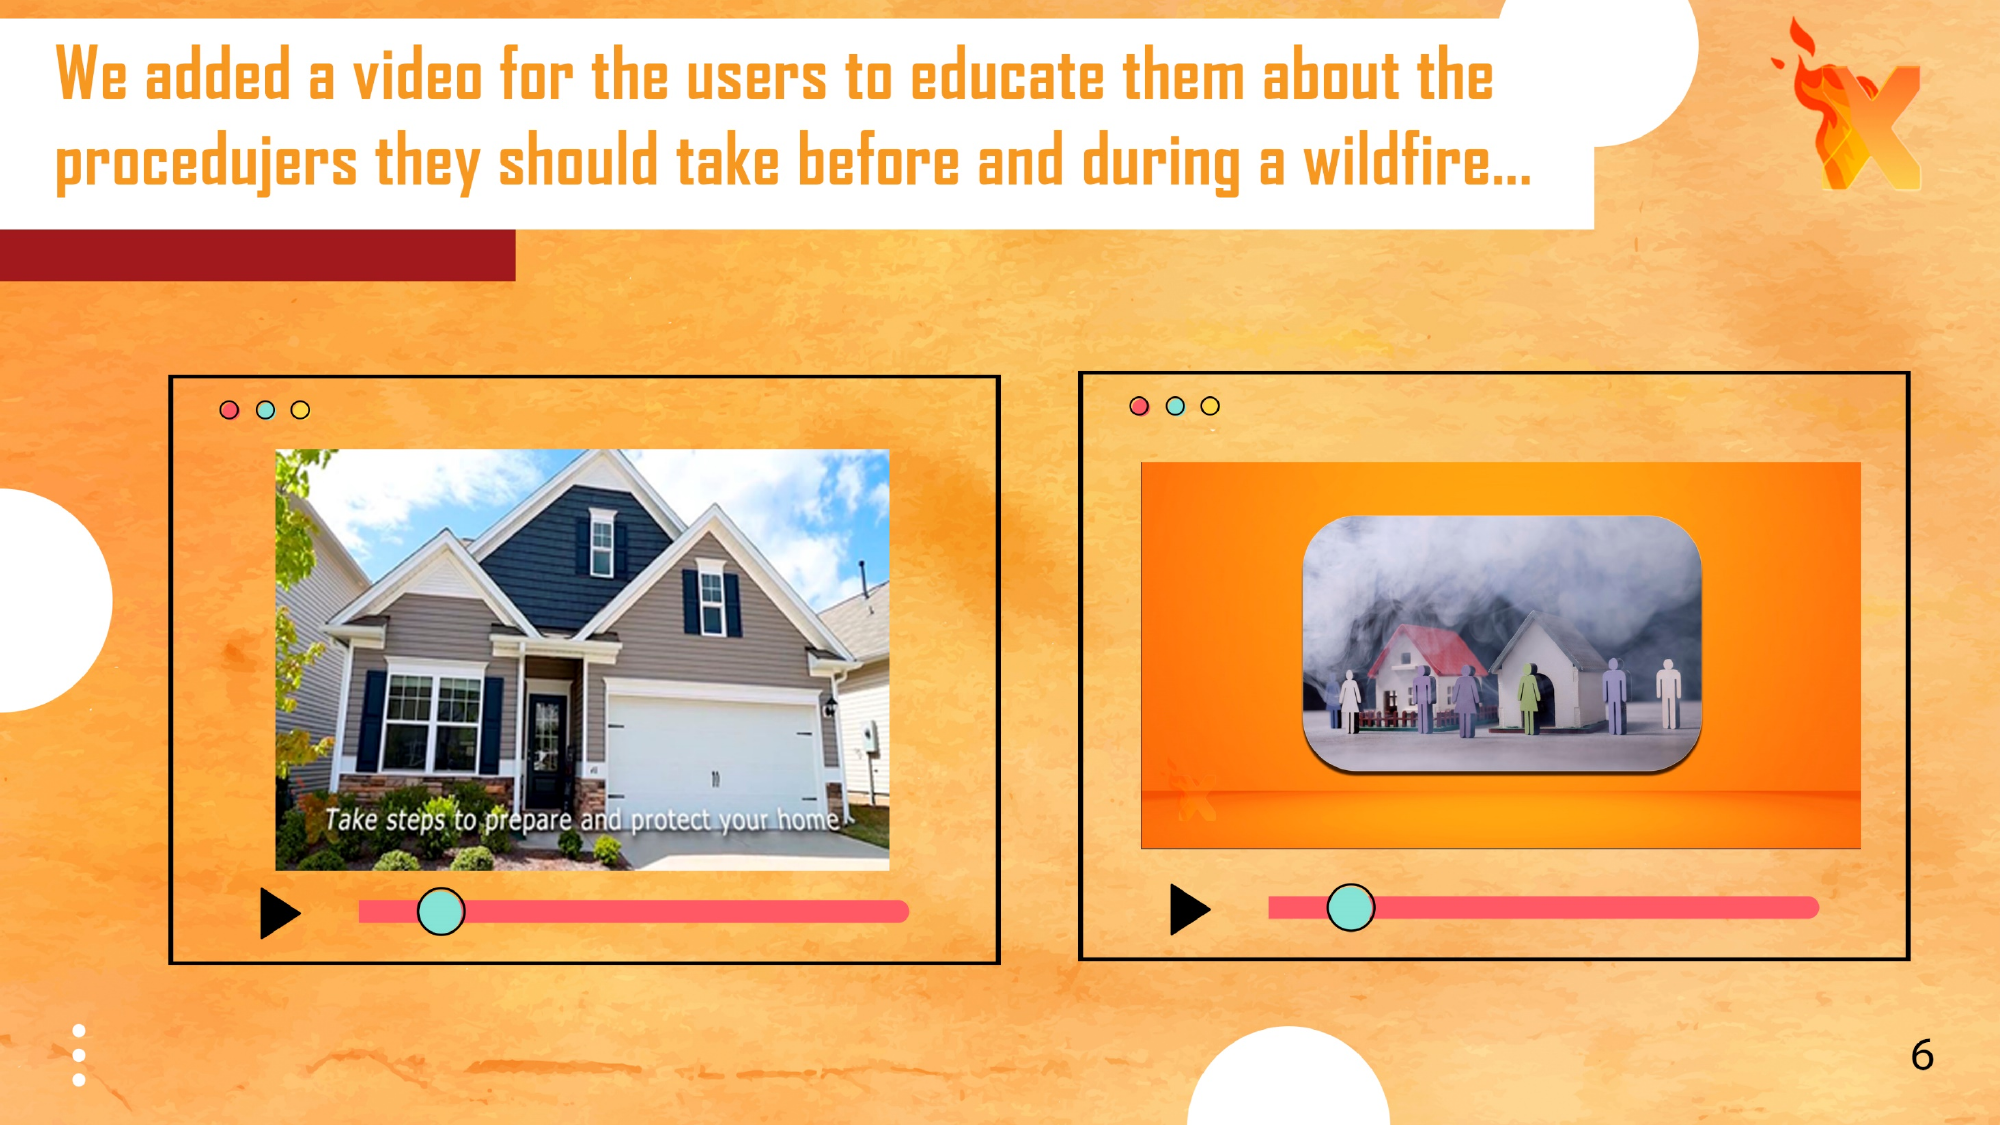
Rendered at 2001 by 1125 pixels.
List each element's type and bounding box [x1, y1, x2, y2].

list [0, 0, 2000, 1125]
